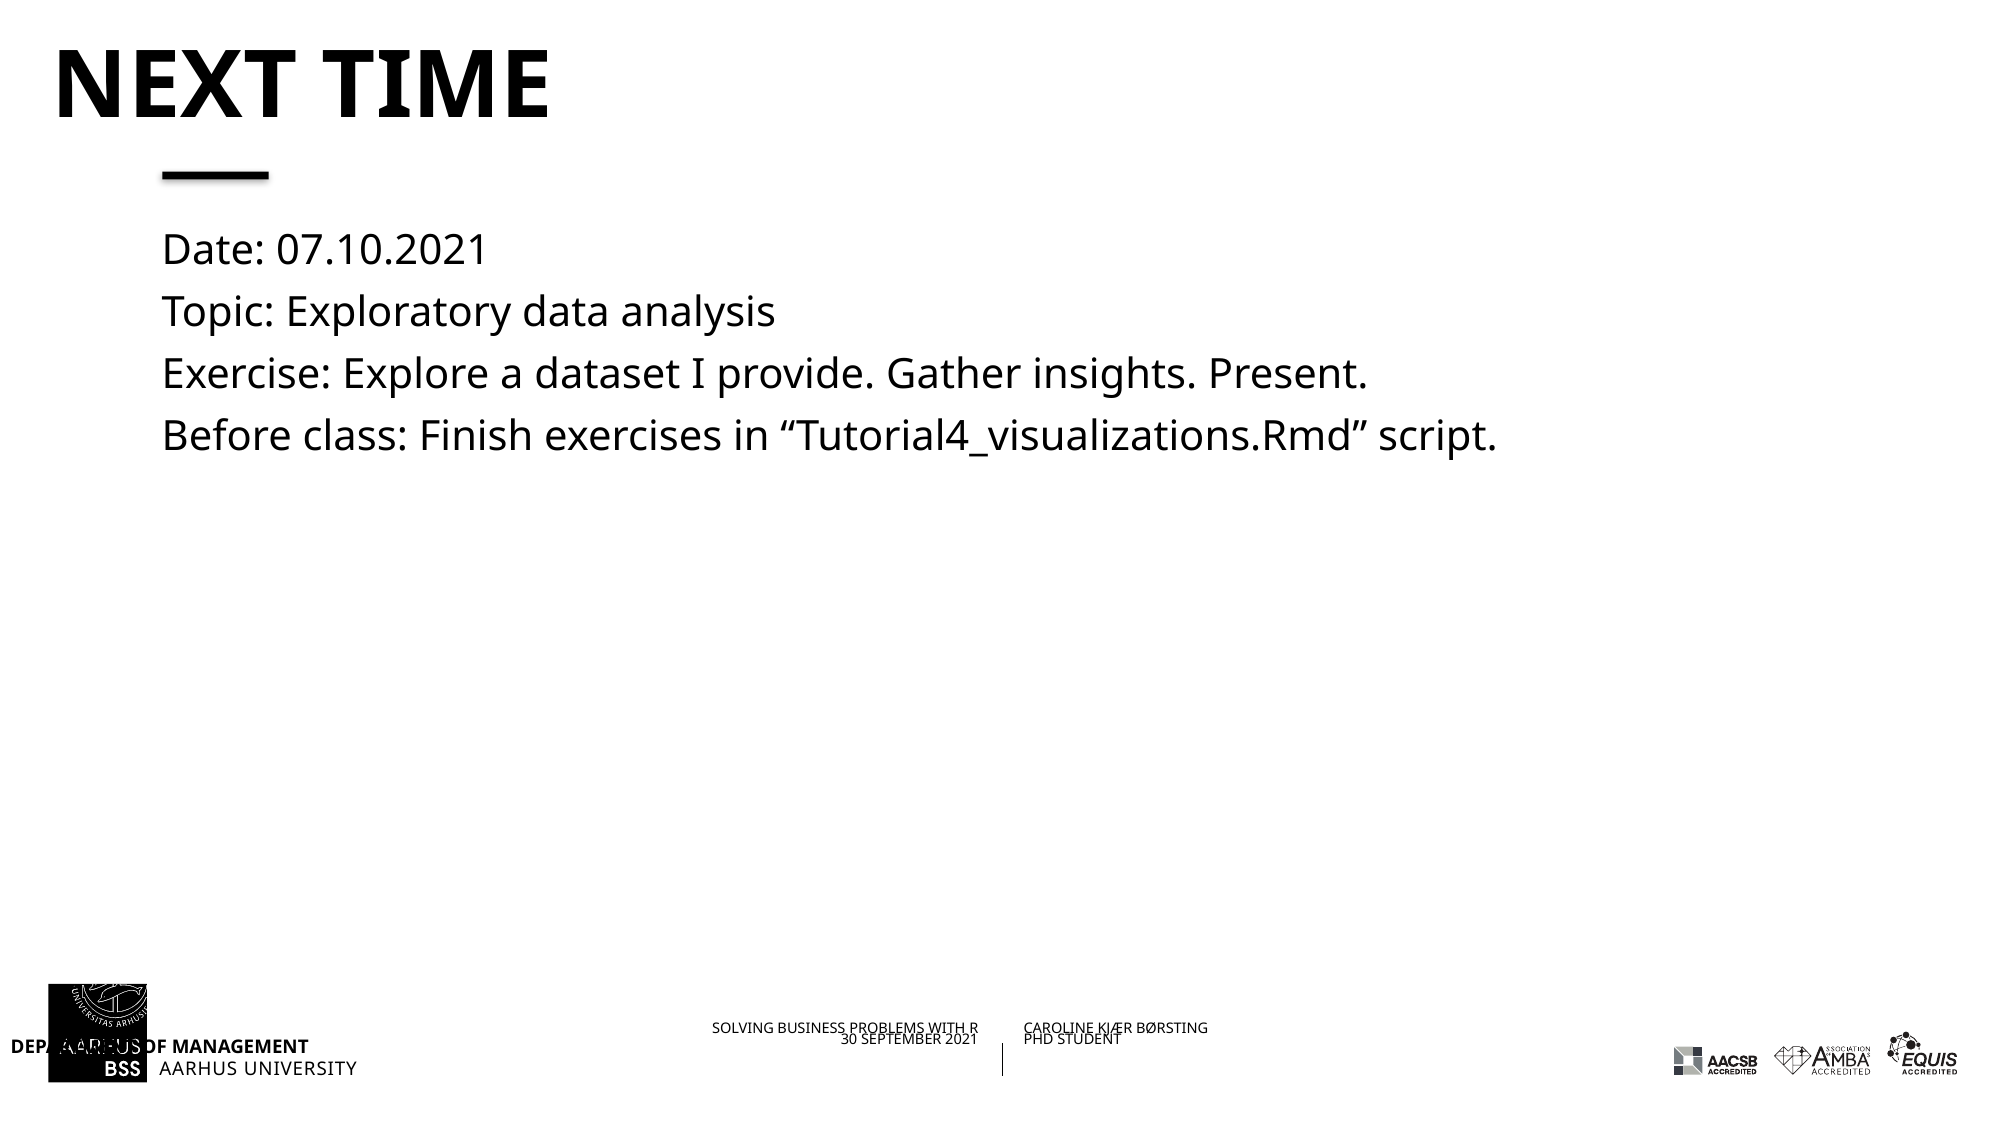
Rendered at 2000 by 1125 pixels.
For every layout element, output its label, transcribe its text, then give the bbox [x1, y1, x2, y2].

list Date: 07.10.2021 Topic: Exploratory data analysis Exercise: Explore a dataset I provide. Gather insights. Present. Before class: Finish exercises in “Tutorial4_visualizations.Rmd” script. [161, 224, 1839, 968]
title Next time [51, 37, 1948, 162]
